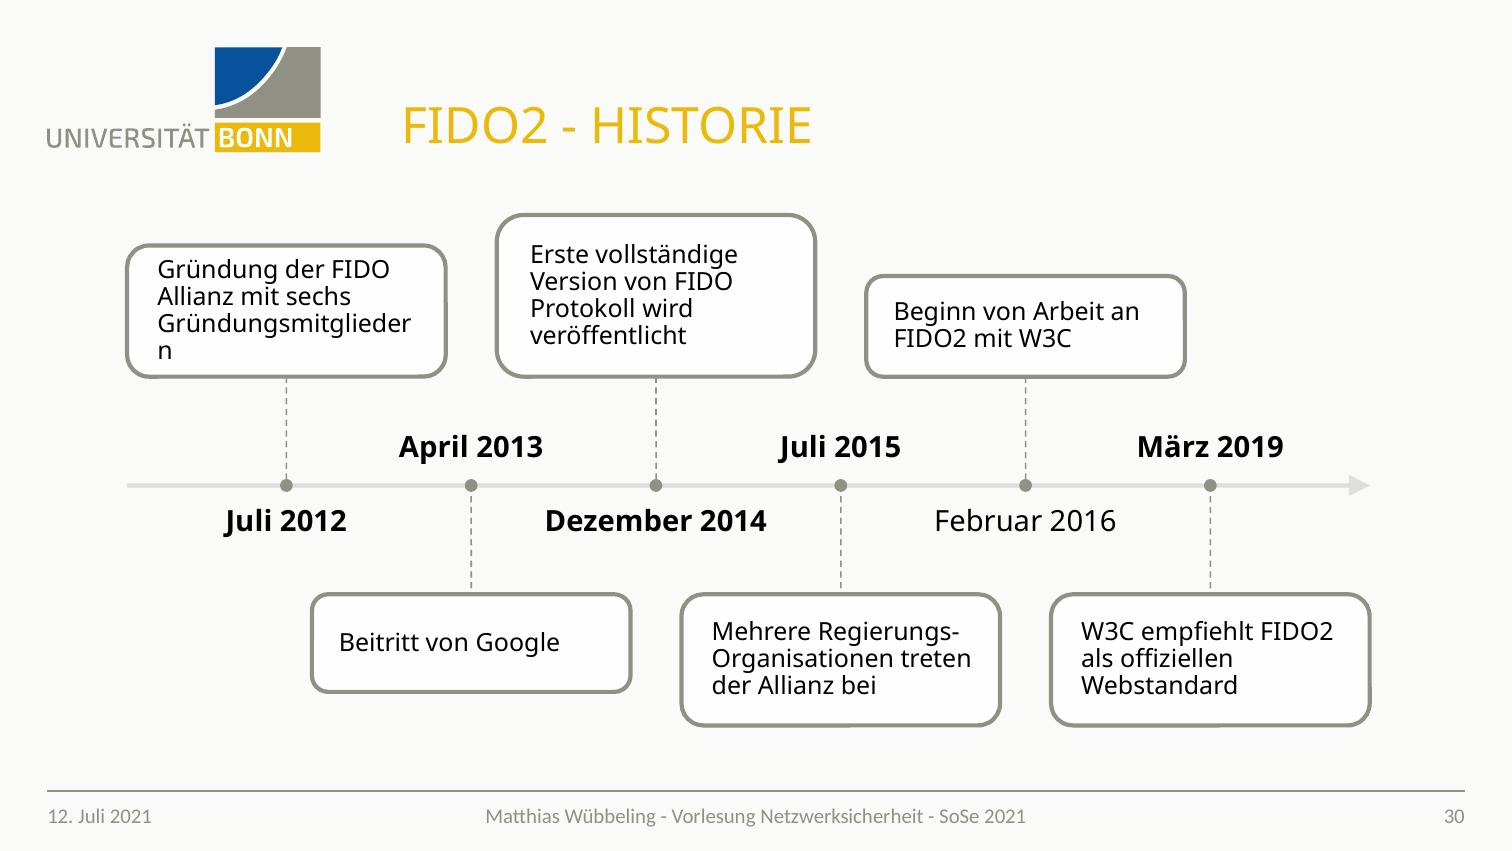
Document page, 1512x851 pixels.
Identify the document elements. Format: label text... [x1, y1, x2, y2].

slide_number 30 [1370, 791, 1465, 839]
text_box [126, 198, 1370, 772]
footer Matthias Wübbeling - Vorlesung Netzwerksicherheit - SoSe 2021 [342, 791, 1170, 839]
title FIDO2 - Historie [401, 47, 1465, 154]
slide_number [47, 791, 189, 839]
